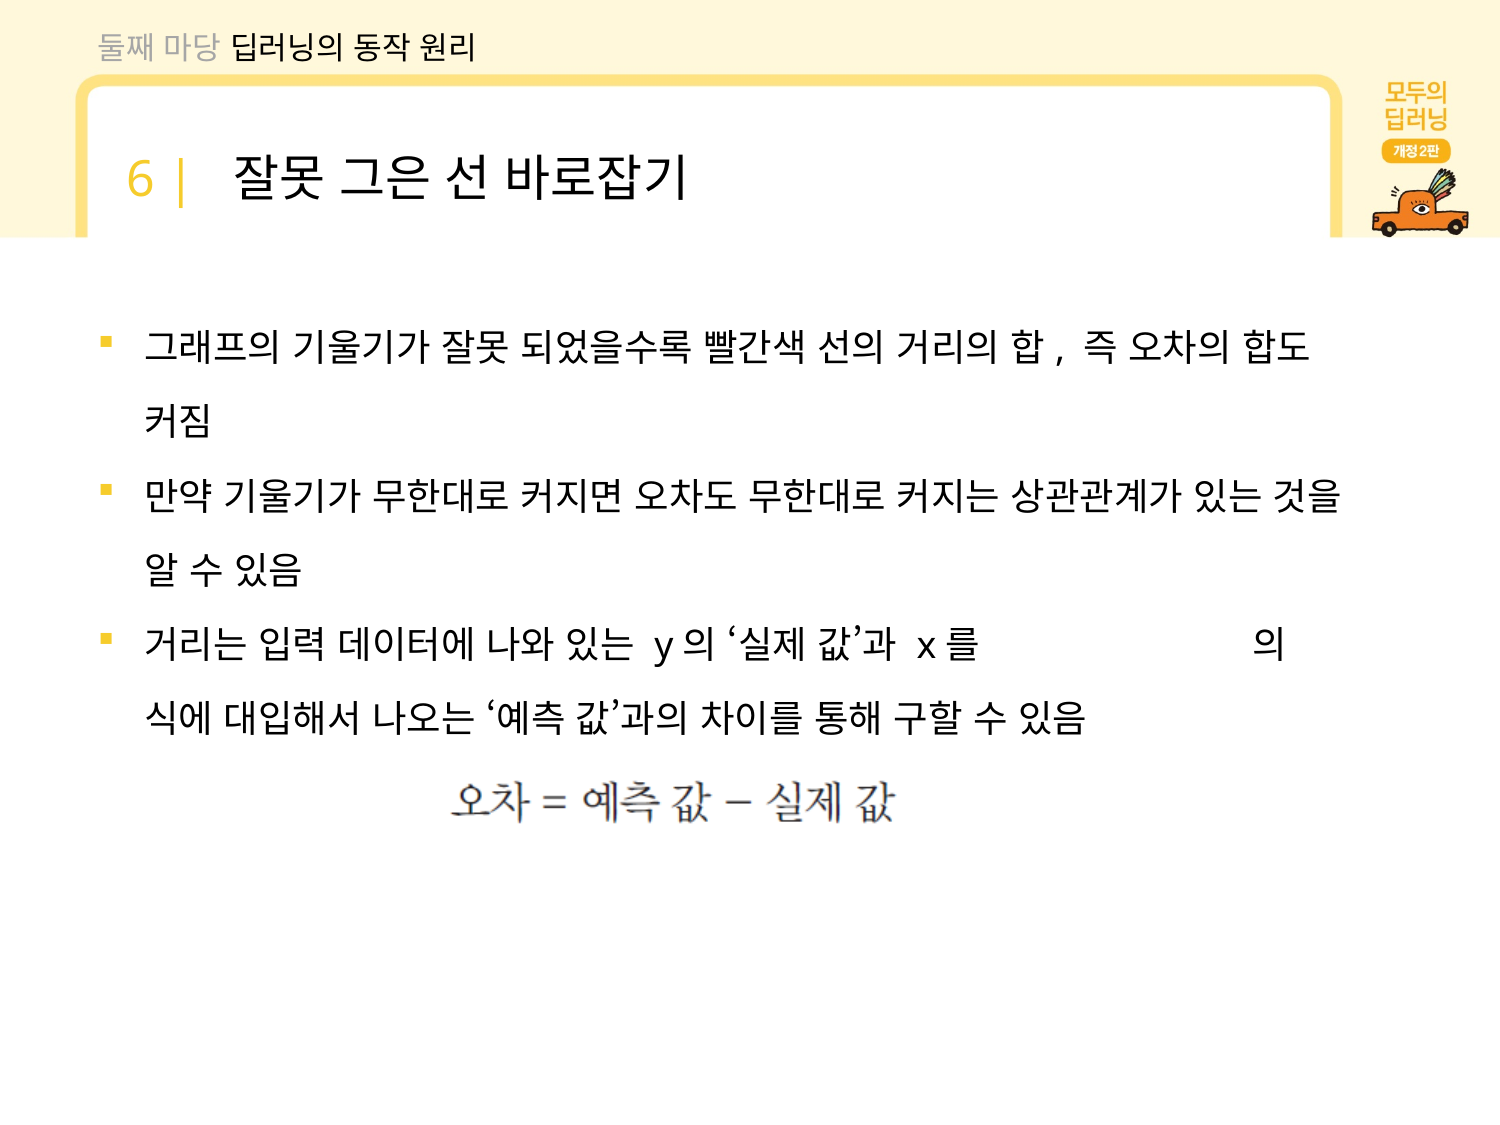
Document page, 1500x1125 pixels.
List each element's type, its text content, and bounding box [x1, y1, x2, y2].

text_box 그래프의 기울기가 잘못 되었을수록 빨간색 선의 거리의 합, 즉 오차의 합도 커짐 만약 기울기가 무한대로 커지면 오차도 무한대로 커지는 상관관계가 있는 것을 알 수 있음 거리는 입력 데이터에 나와 있는 y의 ‘실제 값’과 x를 의 식에 대입해서 나오는 ‘예측 값’과의 차이를 통해 구할 수 있음 [82, 287, 1373, 748]
picture [0, 0, 1500, 1125]
text_box 둘째 마당 딥러닝의 동작 원리 [82, 0, 1133, 74]
text_box 6 | 잘못 그은 선 바로잡기 [111, 99, 1309, 214]
